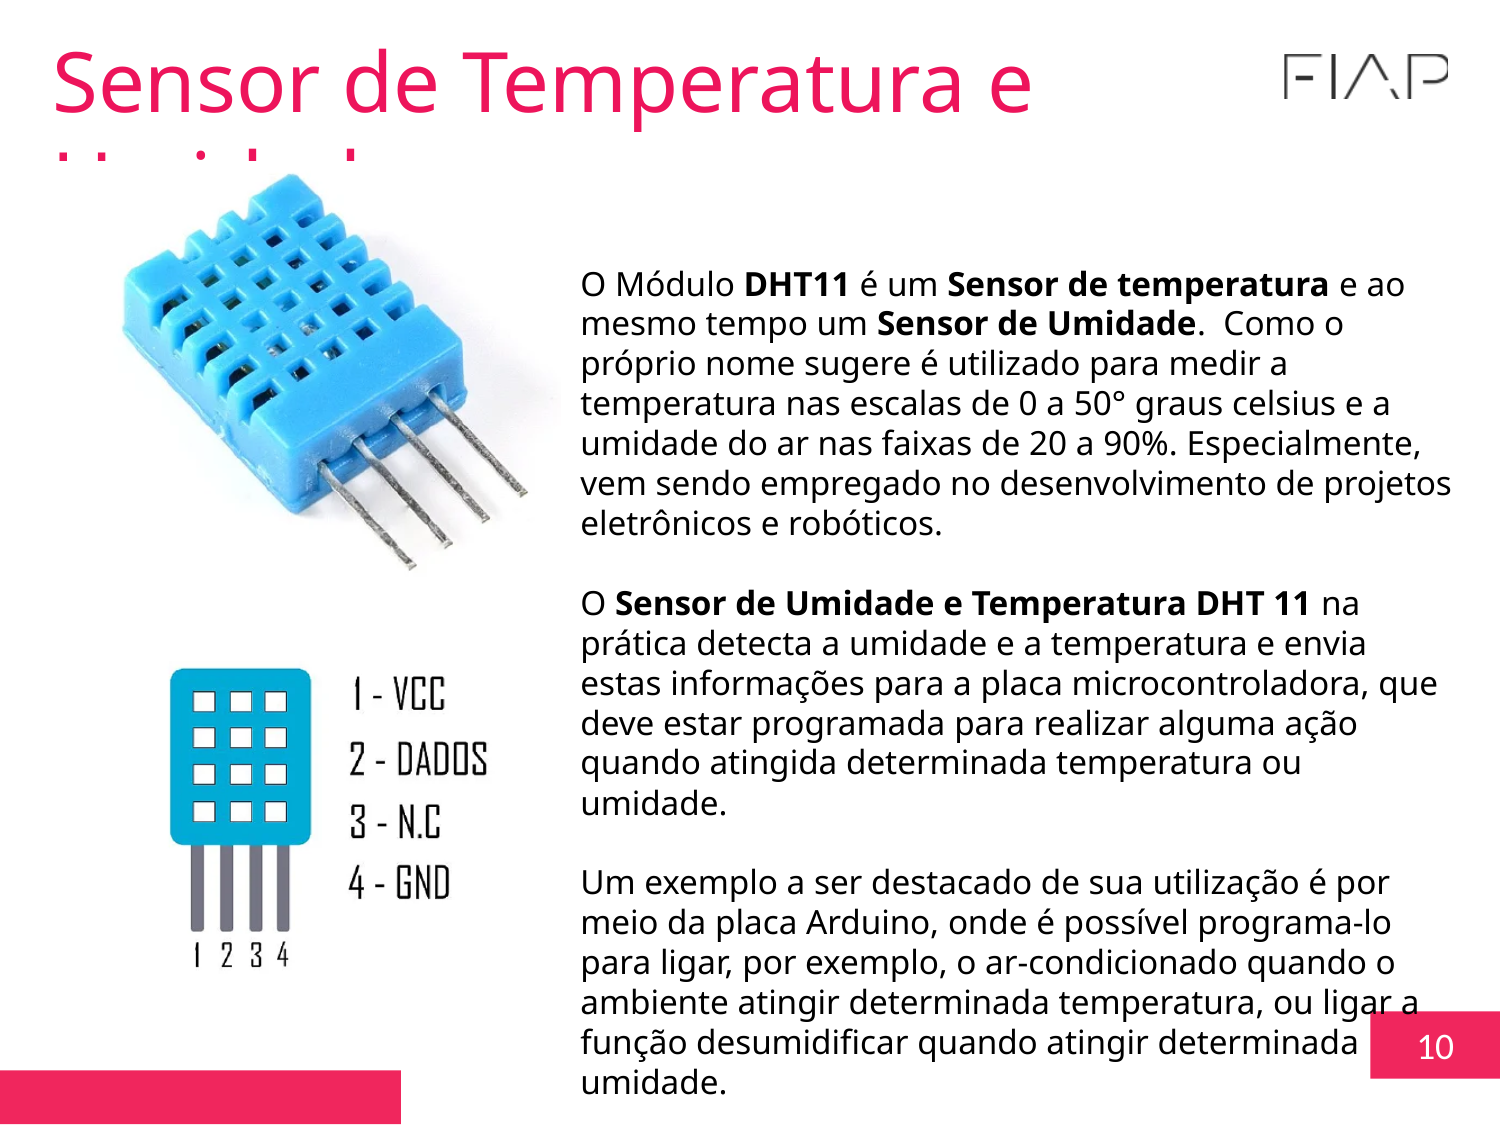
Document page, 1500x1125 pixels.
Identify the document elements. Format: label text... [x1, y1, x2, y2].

picture [100, 633, 495, 986]
picture [37, 161, 561, 591]
text_box O Módulo DHT11 é um Sensor de temperatura e ao mesmo tempo um Sensor de Umidade. Como o próprio nome sugere é utilizado para medir a temperatura nas escalas de 0 a 50° graus celsius e a umidade do ar nas faixas de 20 a 90%. Especialmente, vem sendo empregado no desenvolvimento de projetos eletrônicos e robóticos. O Sensor de Umidade e Temperatura DHT 11 na prática detecta a umidade e a temperatura e envia estas informações para a placa microcontroladora, que deve estar programada para realizar alguma ação quando atingida determinada temperatura ou umidade. Um exemplo a ser destacado de sua utilização é por meio da placa Arduino, onde é possível programa-lo para ligar, por exemplo, o ar-condicionado quando o ambiente atingir determinada temperatura, ou ligar a função desumidificar quando atingir determinada umidade. [565, 255, 1474, 1109]
text_box Sensor de Temperatura e Umidade [37, 21, 1282, 237]
